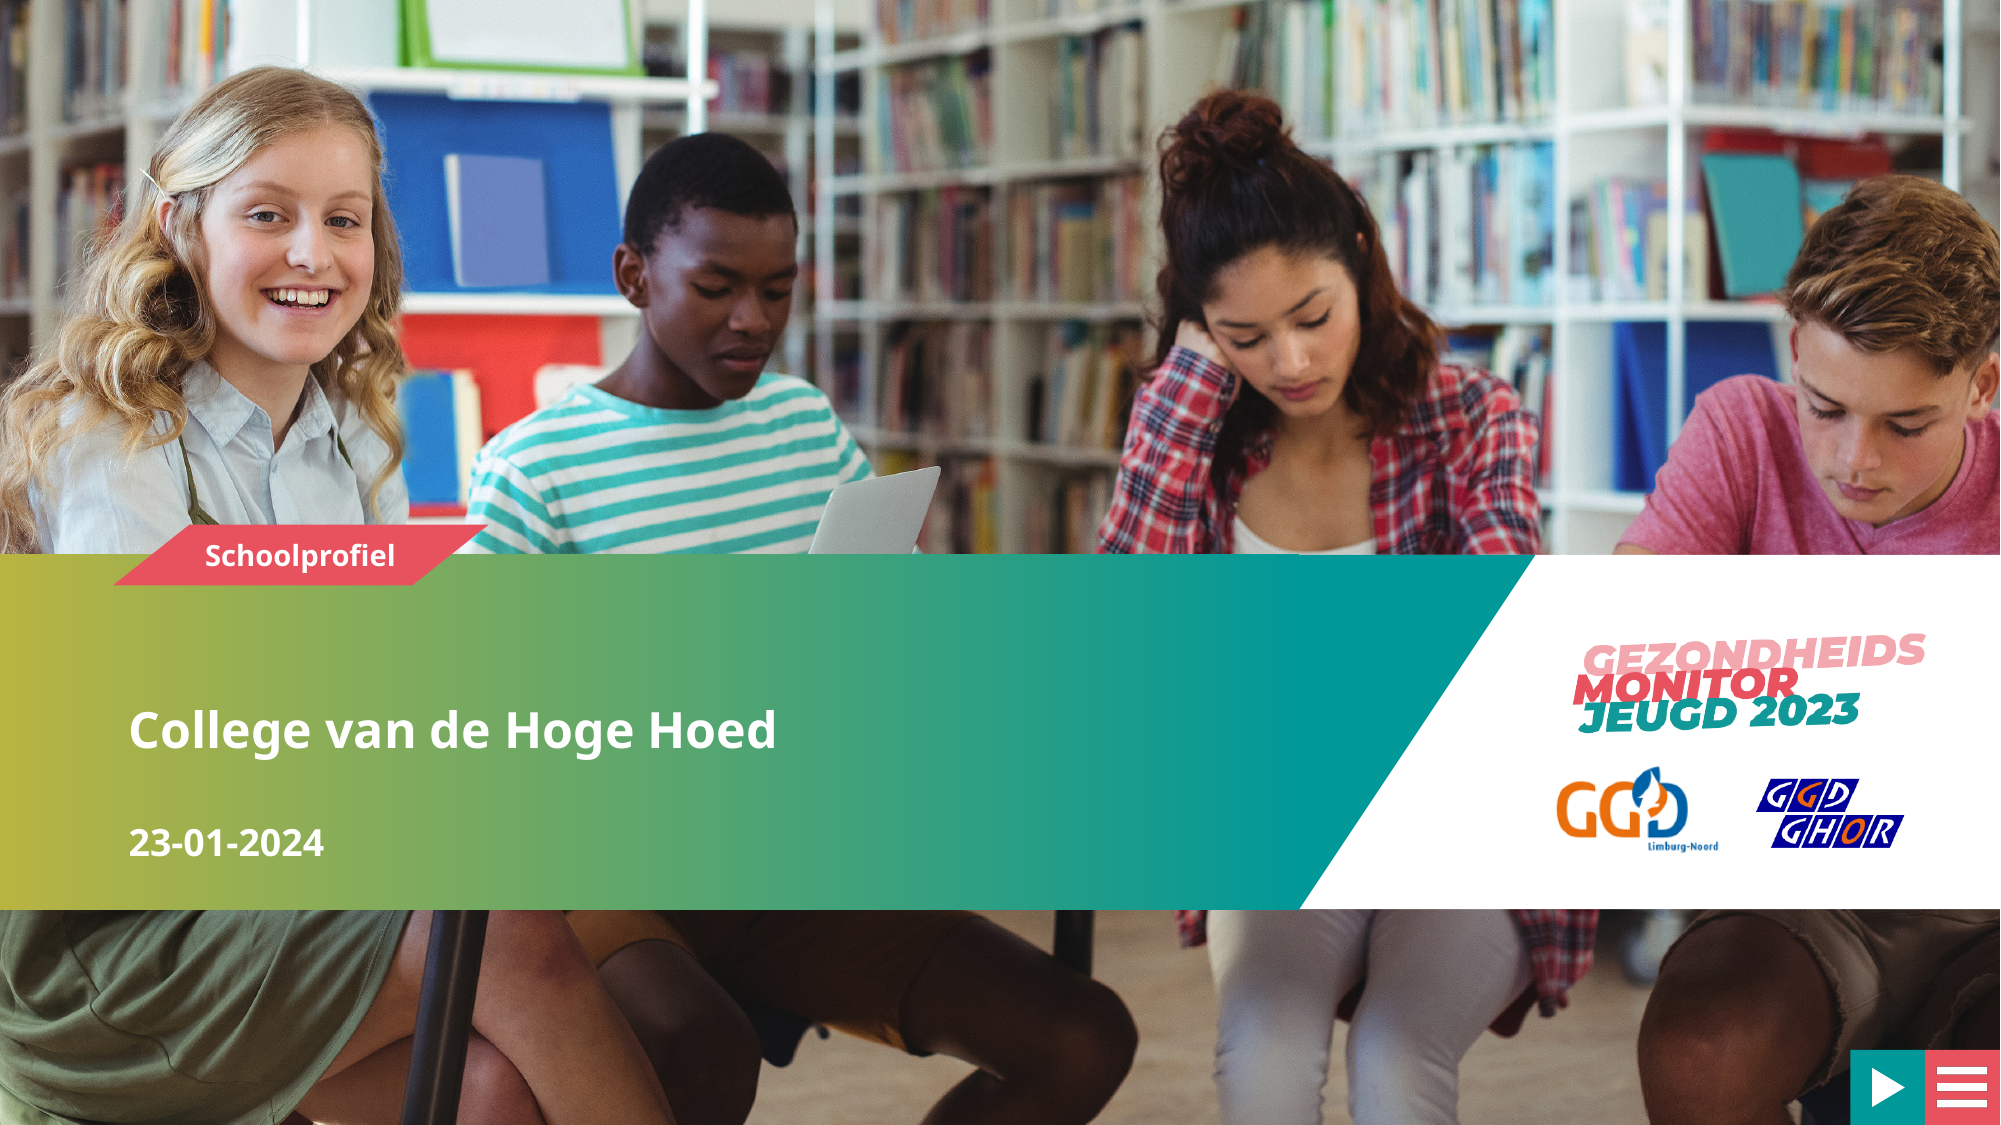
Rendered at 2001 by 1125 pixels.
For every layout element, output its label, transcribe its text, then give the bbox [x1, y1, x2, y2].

picture [1535, 604, 1949, 867]
list College van de Hoge Hoed [113, 657, 1356, 808]
picture [1929, 1054, 1995, 1120]
list 23-01-2024 [113, 807, 888, 883]
